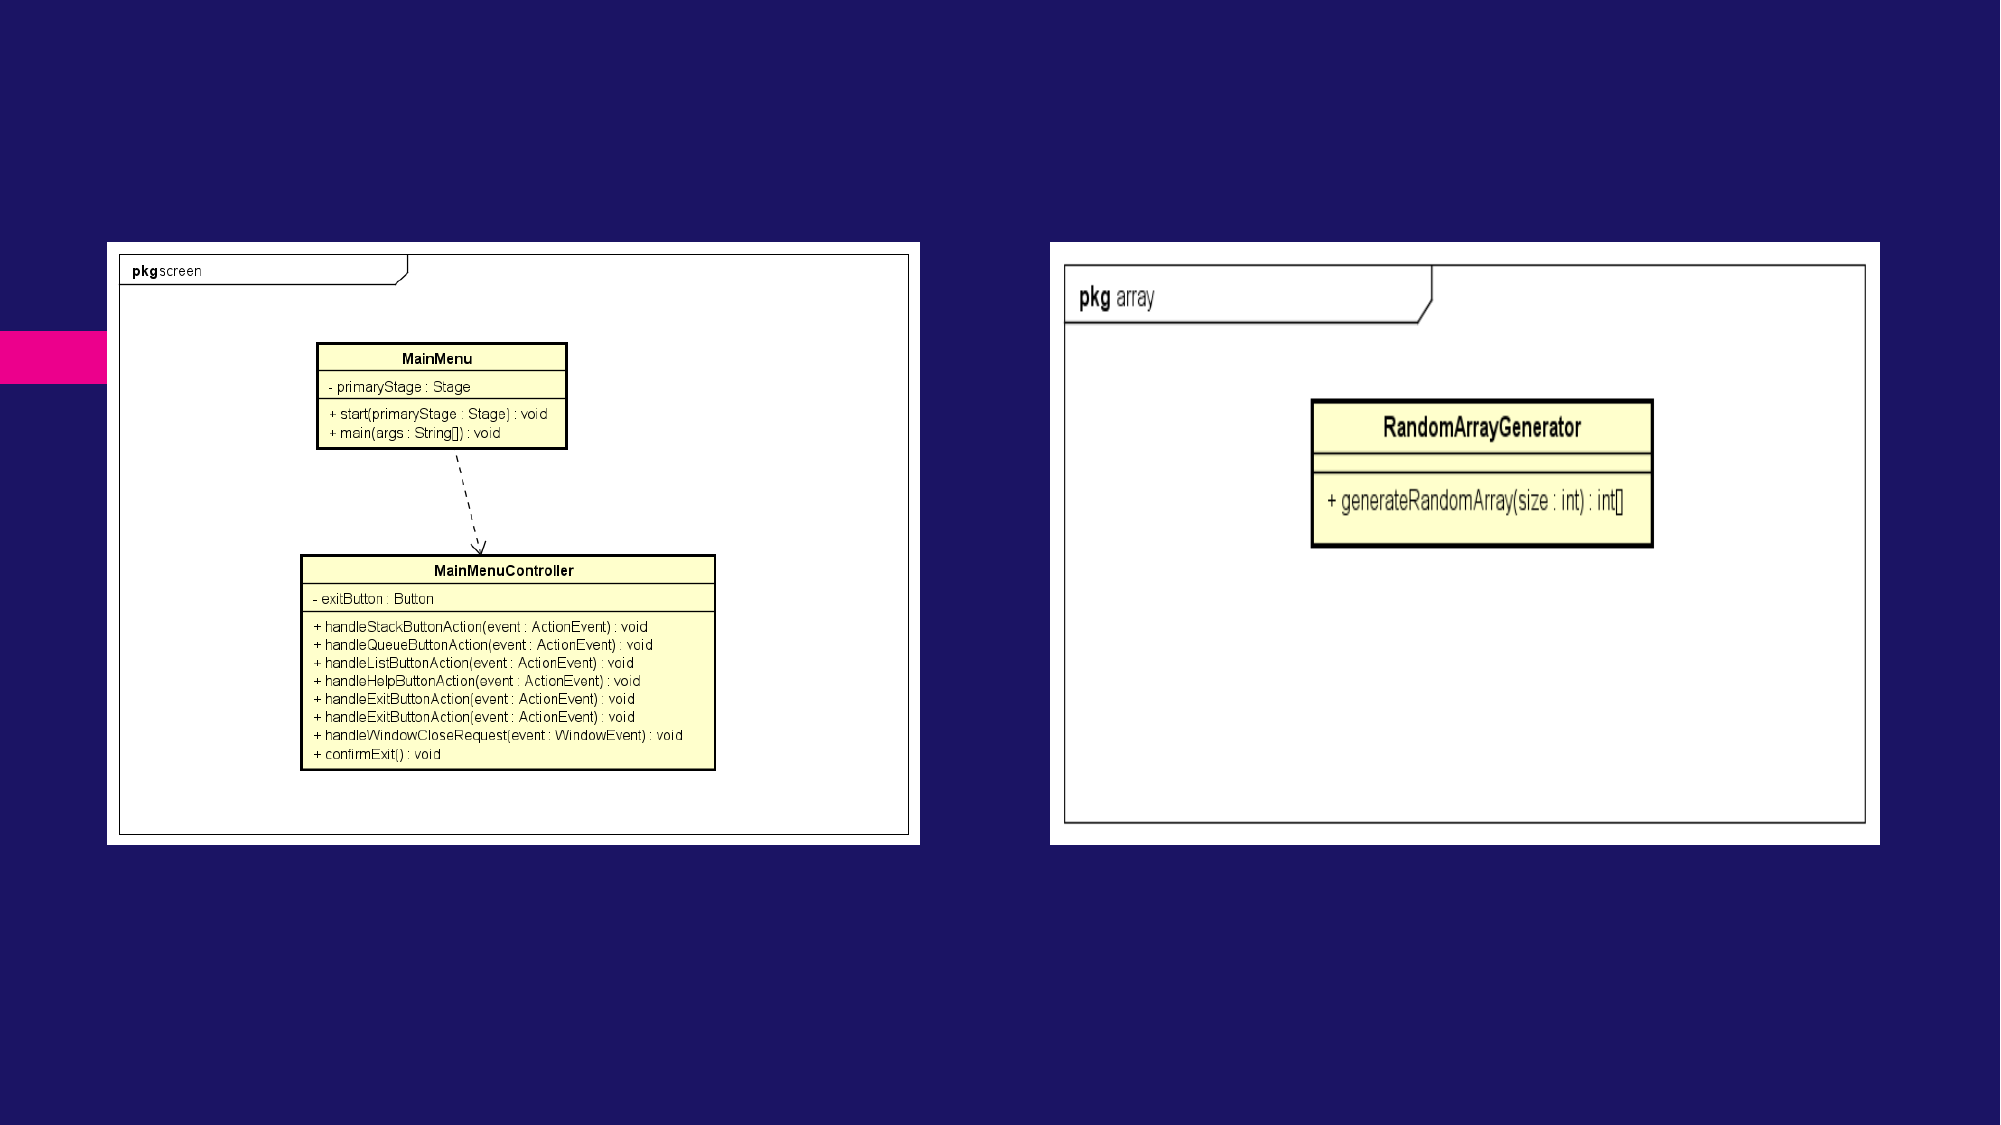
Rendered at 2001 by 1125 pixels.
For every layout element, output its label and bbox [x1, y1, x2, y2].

picture [106, 242, 921, 845]
picture [1049, 242, 1881, 845]
